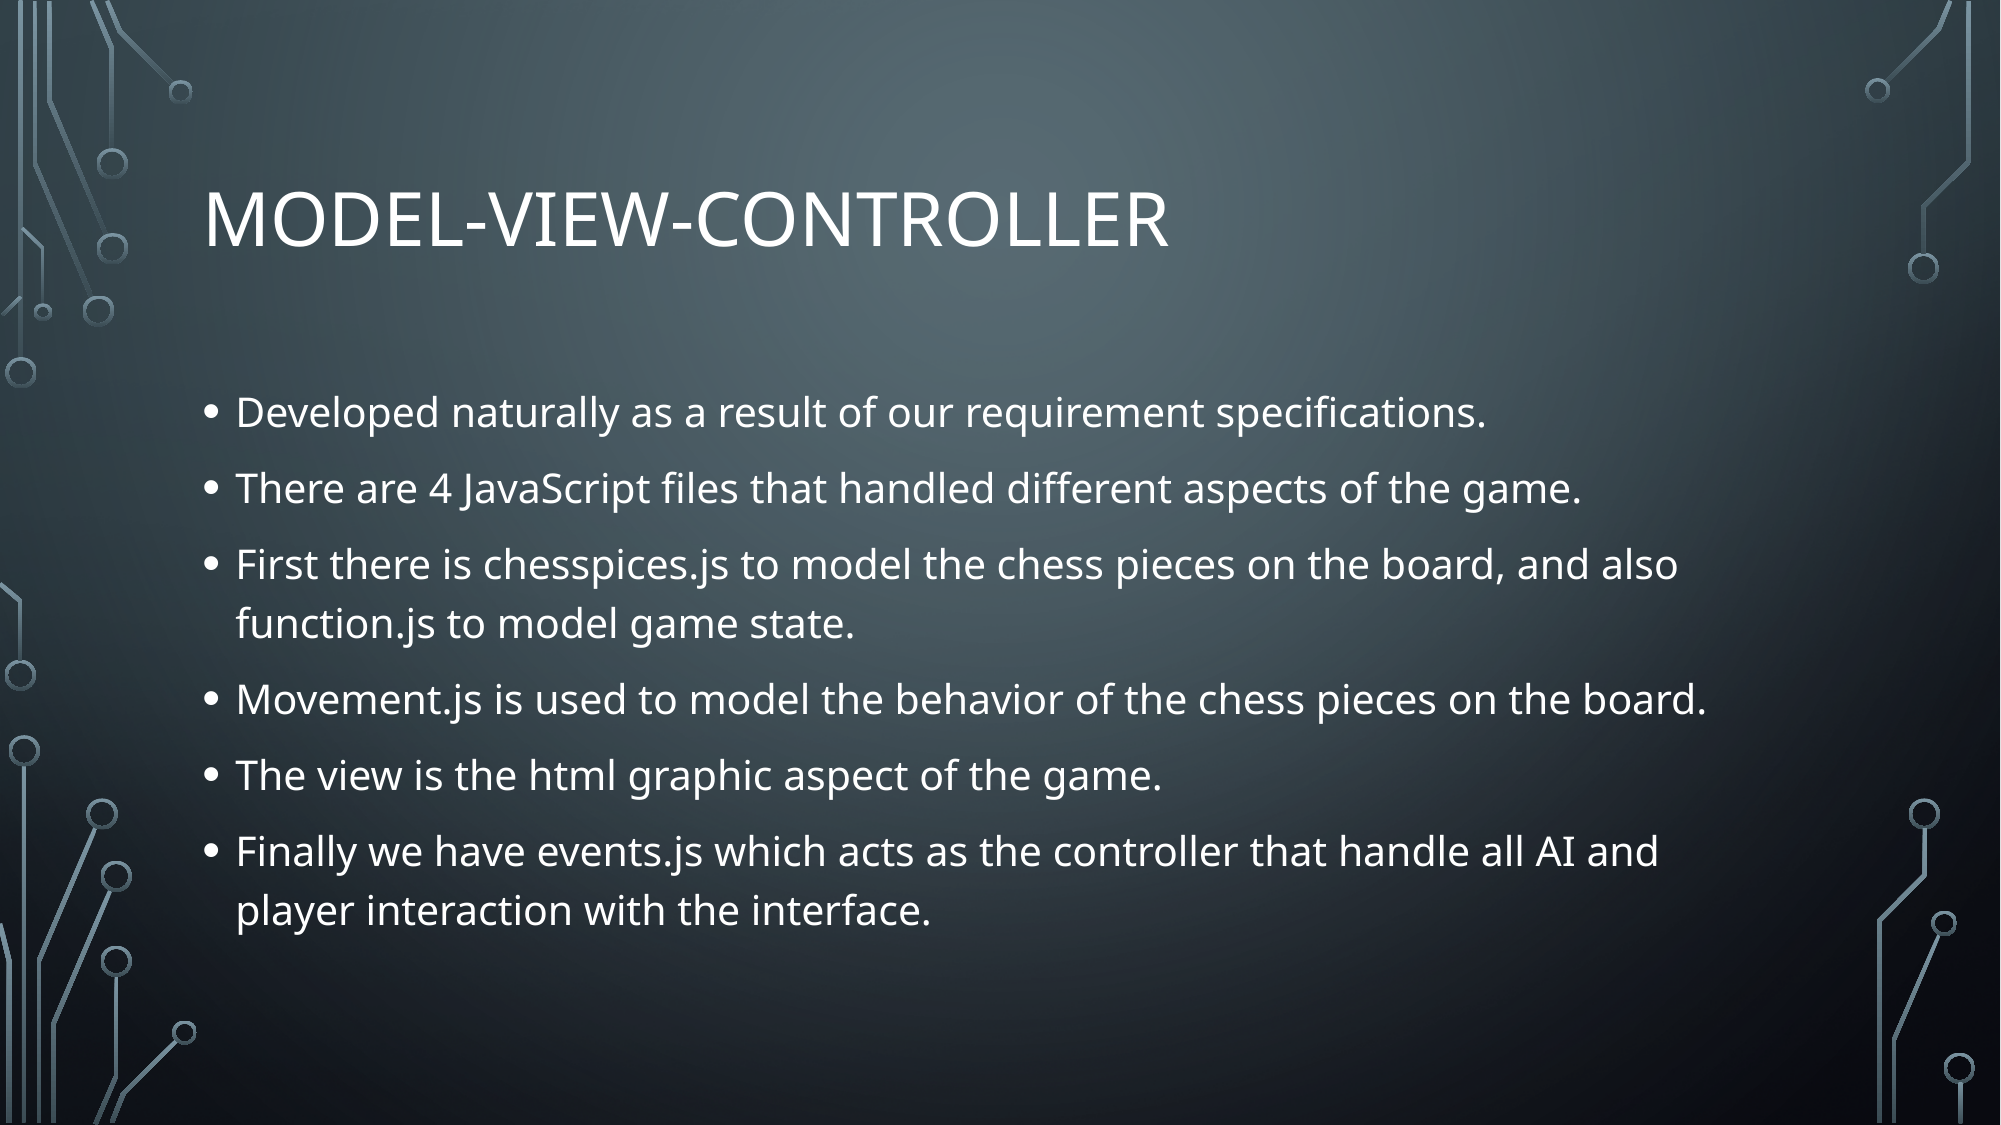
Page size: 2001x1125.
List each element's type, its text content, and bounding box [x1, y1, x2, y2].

title Model-View-Controller [187, 101, 1813, 344]
list Developed naturally as a result of our requirement specifications. There are 4 JavaScript files that handled different aspects of the game. First there is chesspices.js to model the chess pieces on the board, and also function.js to model game state. Movement.js is used to model the behavior of the chess pieces on the board. The view is the html graphic aspect of the game. Finally we have events.js which acts as the controller that handle all AI and player interaction with the interface. [187, 369, 1731, 950]
